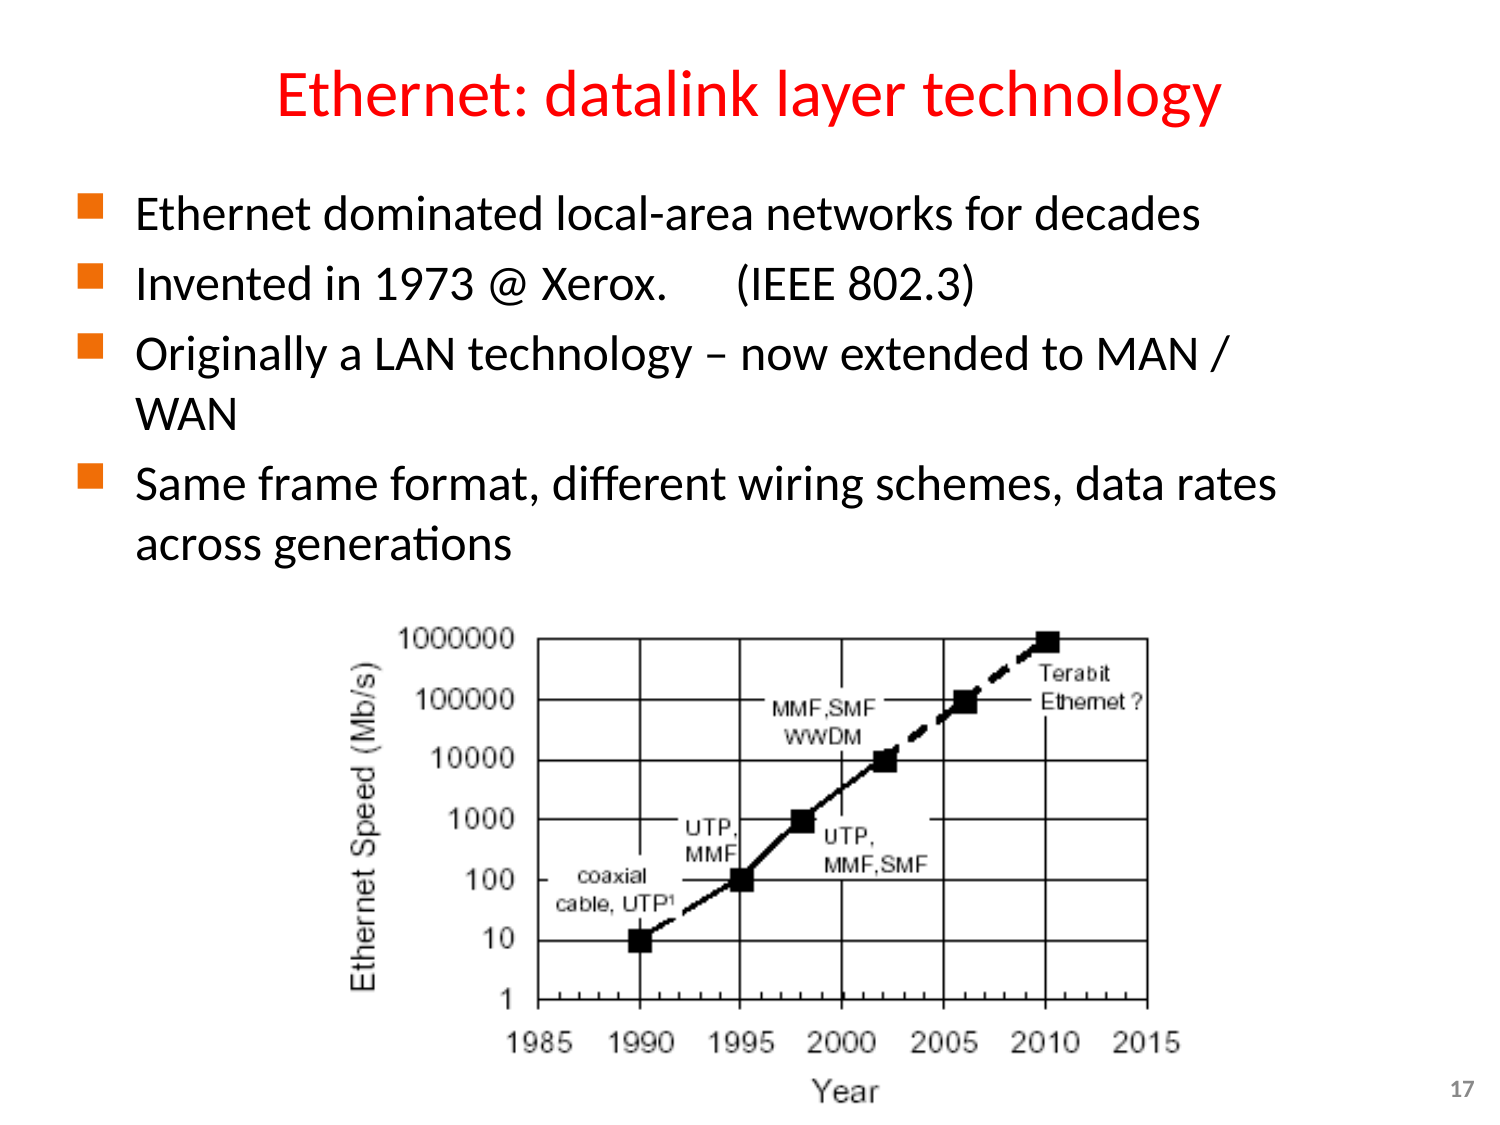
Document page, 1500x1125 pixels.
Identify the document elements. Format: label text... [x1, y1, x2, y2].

title Ethernet: datalink layer technology [59, 31, 1441, 149]
picture [348, 621, 1187, 1113]
list Ethernet dominated local-area networks for decades Invented in 1973 @ Xerox. (IEEE 802.3) Originally a LAN technology – now extended to MAN / WAN Same frame format, different wiring schemes, data rates across generations [63, 172, 1360, 657]
